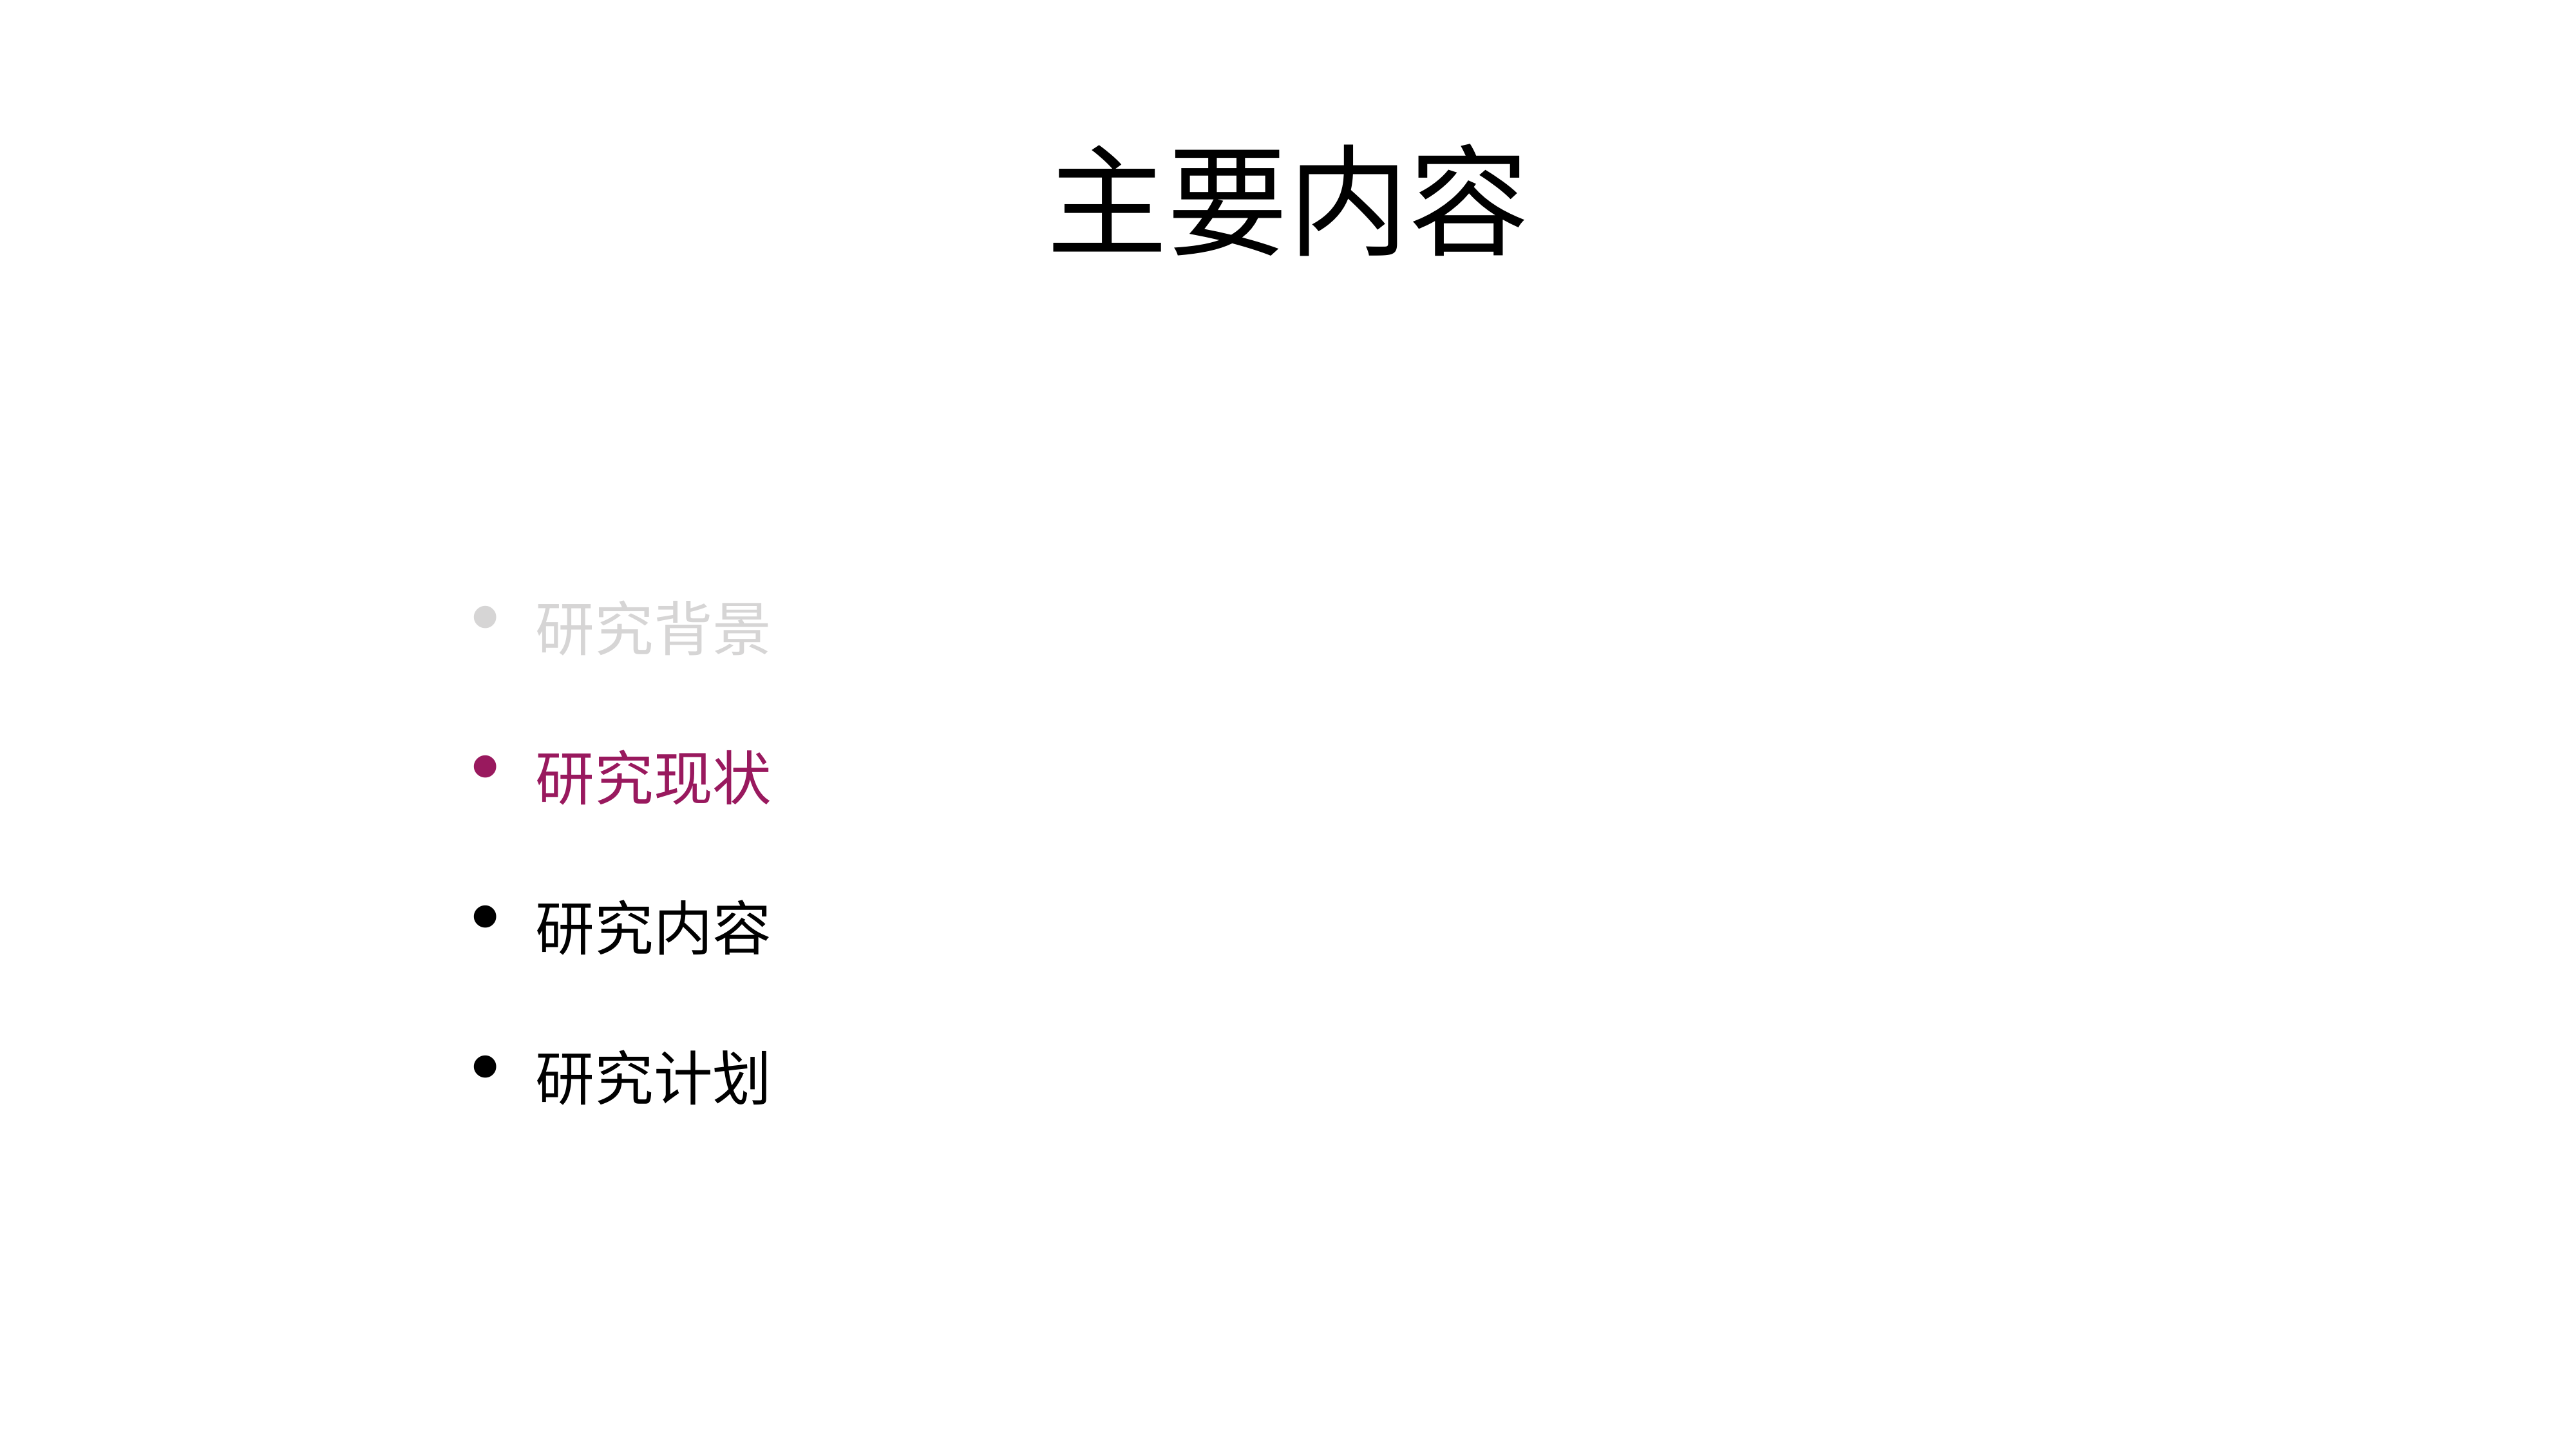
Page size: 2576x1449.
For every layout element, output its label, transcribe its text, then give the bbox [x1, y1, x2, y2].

list 研究背景 研究现状 研究内容 研究计划 [463, 384, 2113, 1320]
title 主要内容 [463, 37, 2113, 359]
